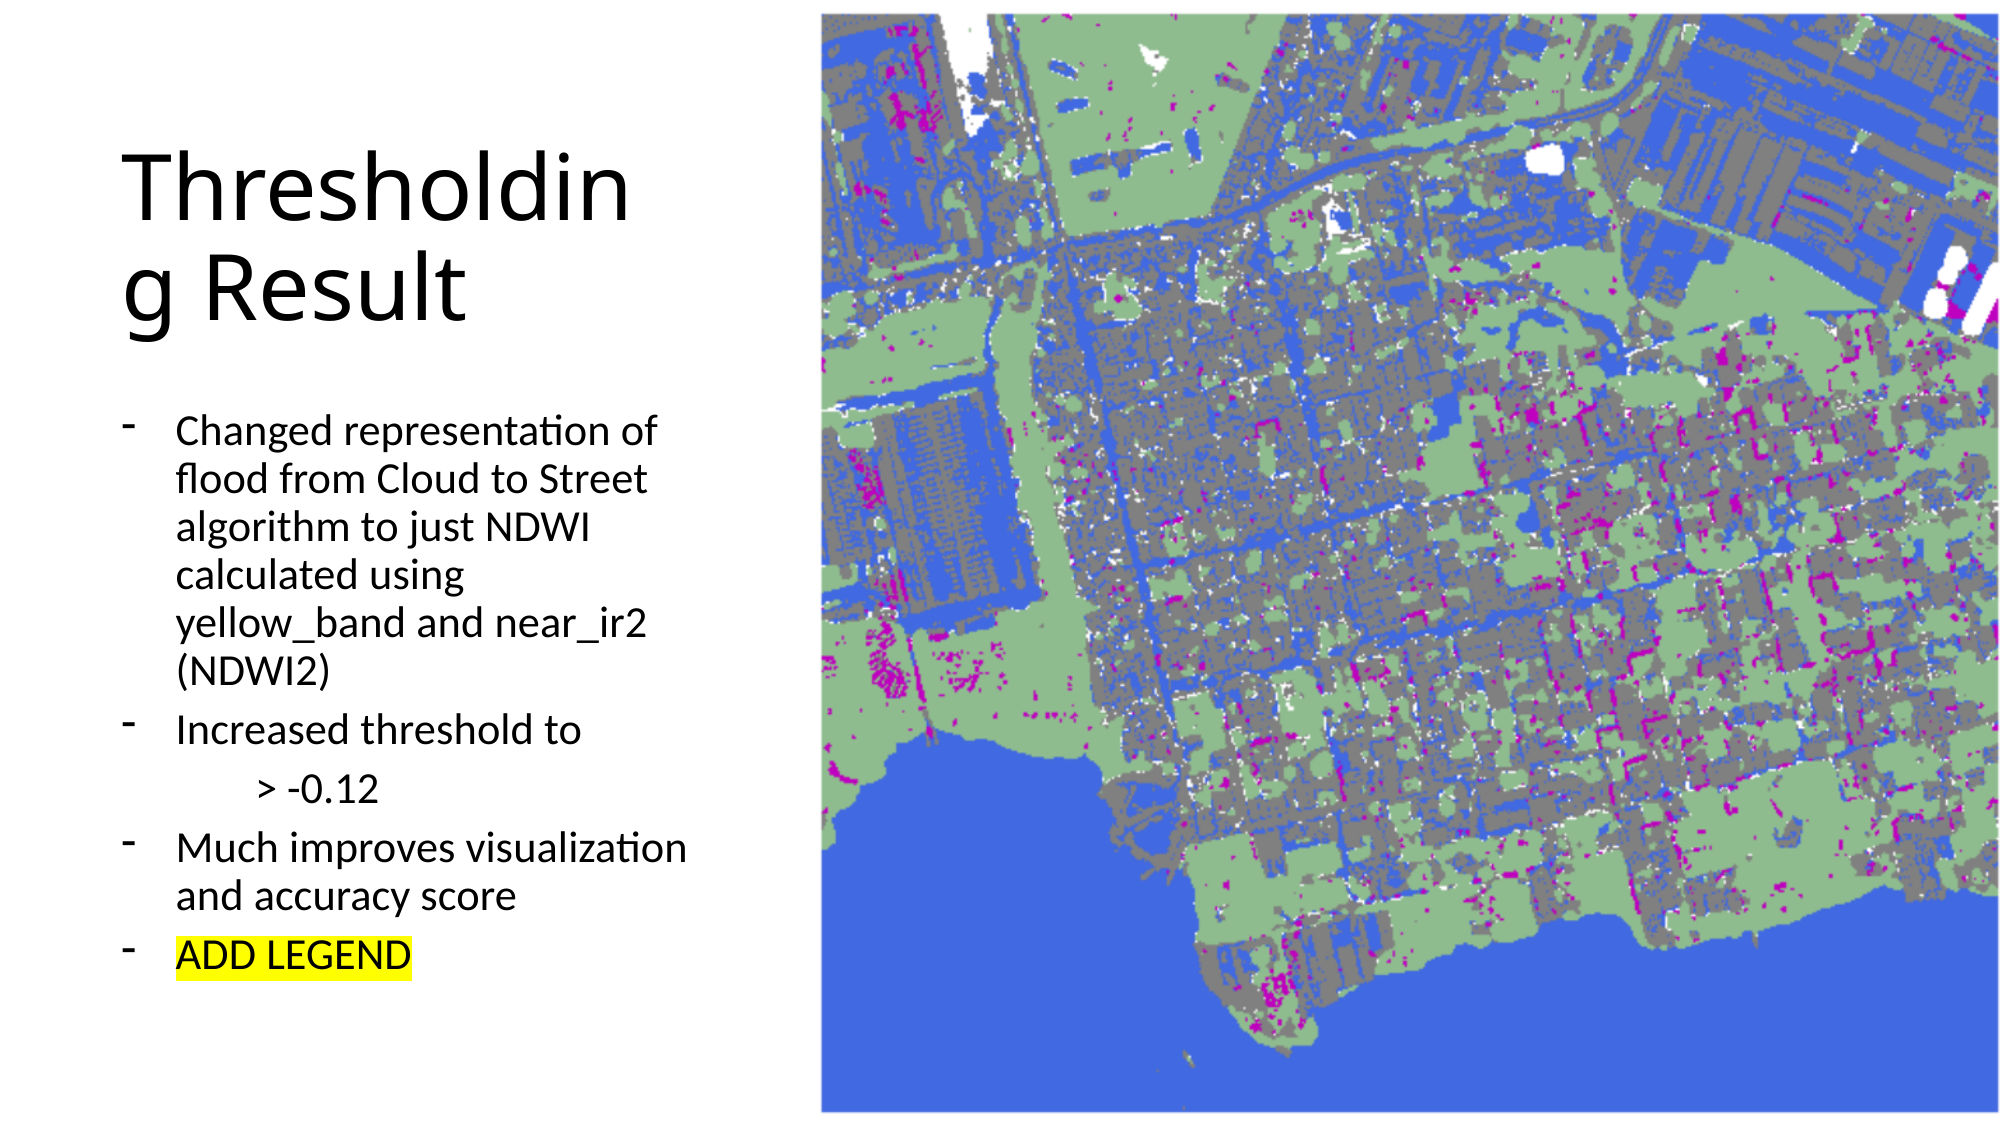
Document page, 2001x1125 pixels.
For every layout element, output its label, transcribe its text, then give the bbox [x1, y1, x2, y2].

text_box Changed representation of flood from Cloud to Street algorithm to just NDWI calculated using yellow_band and near_ir2 (NDWI2) Increased threshold to > -0.12 Much improves visualization and accuracy score ADD LEGEND [106, 399, 706, 1021]
title Thresholding Result [106, 103, 706, 379]
picture [812, 0, 2000, 1116]
